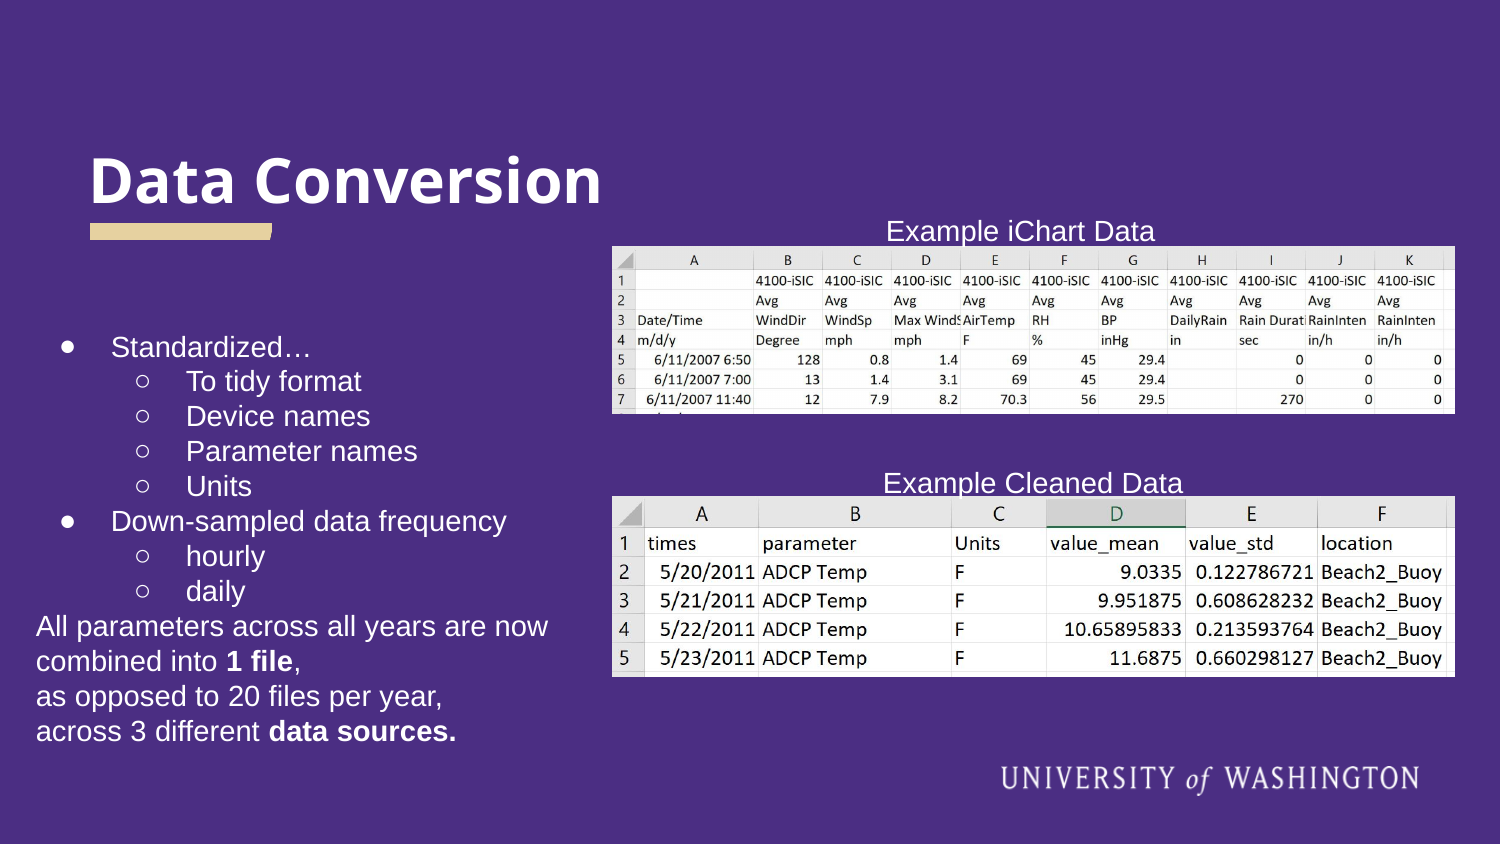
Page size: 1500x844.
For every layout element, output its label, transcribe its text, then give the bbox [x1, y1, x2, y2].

text_box Standardized… To tidy format Device names Parameter names Units Down-sampled data frequency hourly daily All parameters across all years are now combined into 1 file, as opposed to 20 files per year, across 3 different data sources. [20, 312, 583, 798]
picture [1001, 766, 1419, 796]
text_box Example Cleaned Data [846, 449, 1220, 494]
title Data Conversion [73, 60, 1419, 224]
picture [612, 245, 1455, 414]
picture [612, 496, 1455, 677]
text_box Example iChart Data [834, 197, 1208, 244]
picture [90, 224, 272, 240]
